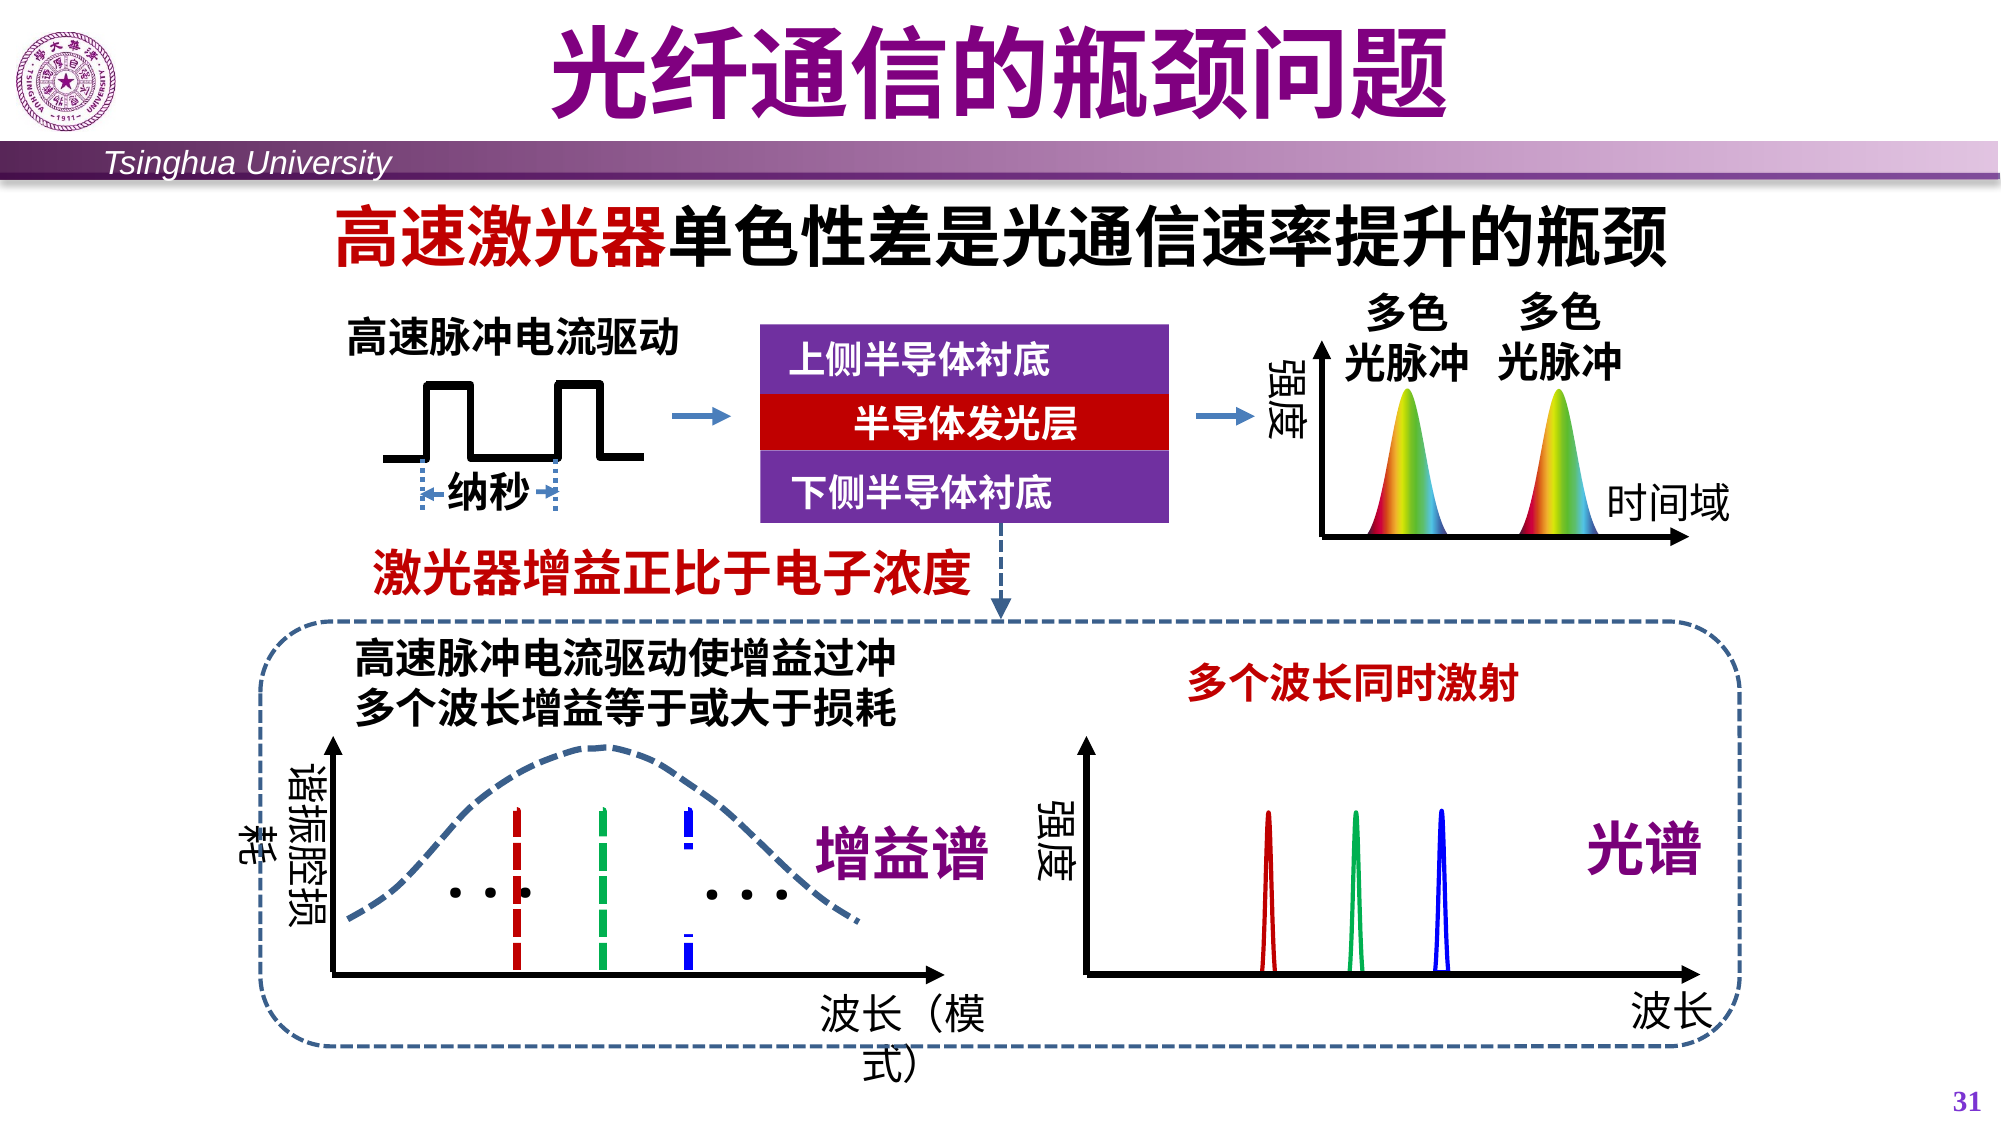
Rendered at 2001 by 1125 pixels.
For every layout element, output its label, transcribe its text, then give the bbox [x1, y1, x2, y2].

text_box 高速脉冲电流驱动 [330, 301, 697, 370]
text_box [382, 384, 645, 459]
slide_number 31 [1827, 1076, 1998, 1124]
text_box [260, 522, 1740, 1047]
text_box 高速激光器单色性差是光通信速率提升的瓶颈 [251, 177, 1752, 282]
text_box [347, 747, 1007, 923]
text_box 纳秒 [431, 467, 561, 521]
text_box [759, 324, 1170, 521]
title 光纤通信的瓶颈问题 [0, 0, 2000, 142]
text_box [1195, 278, 1764, 538]
